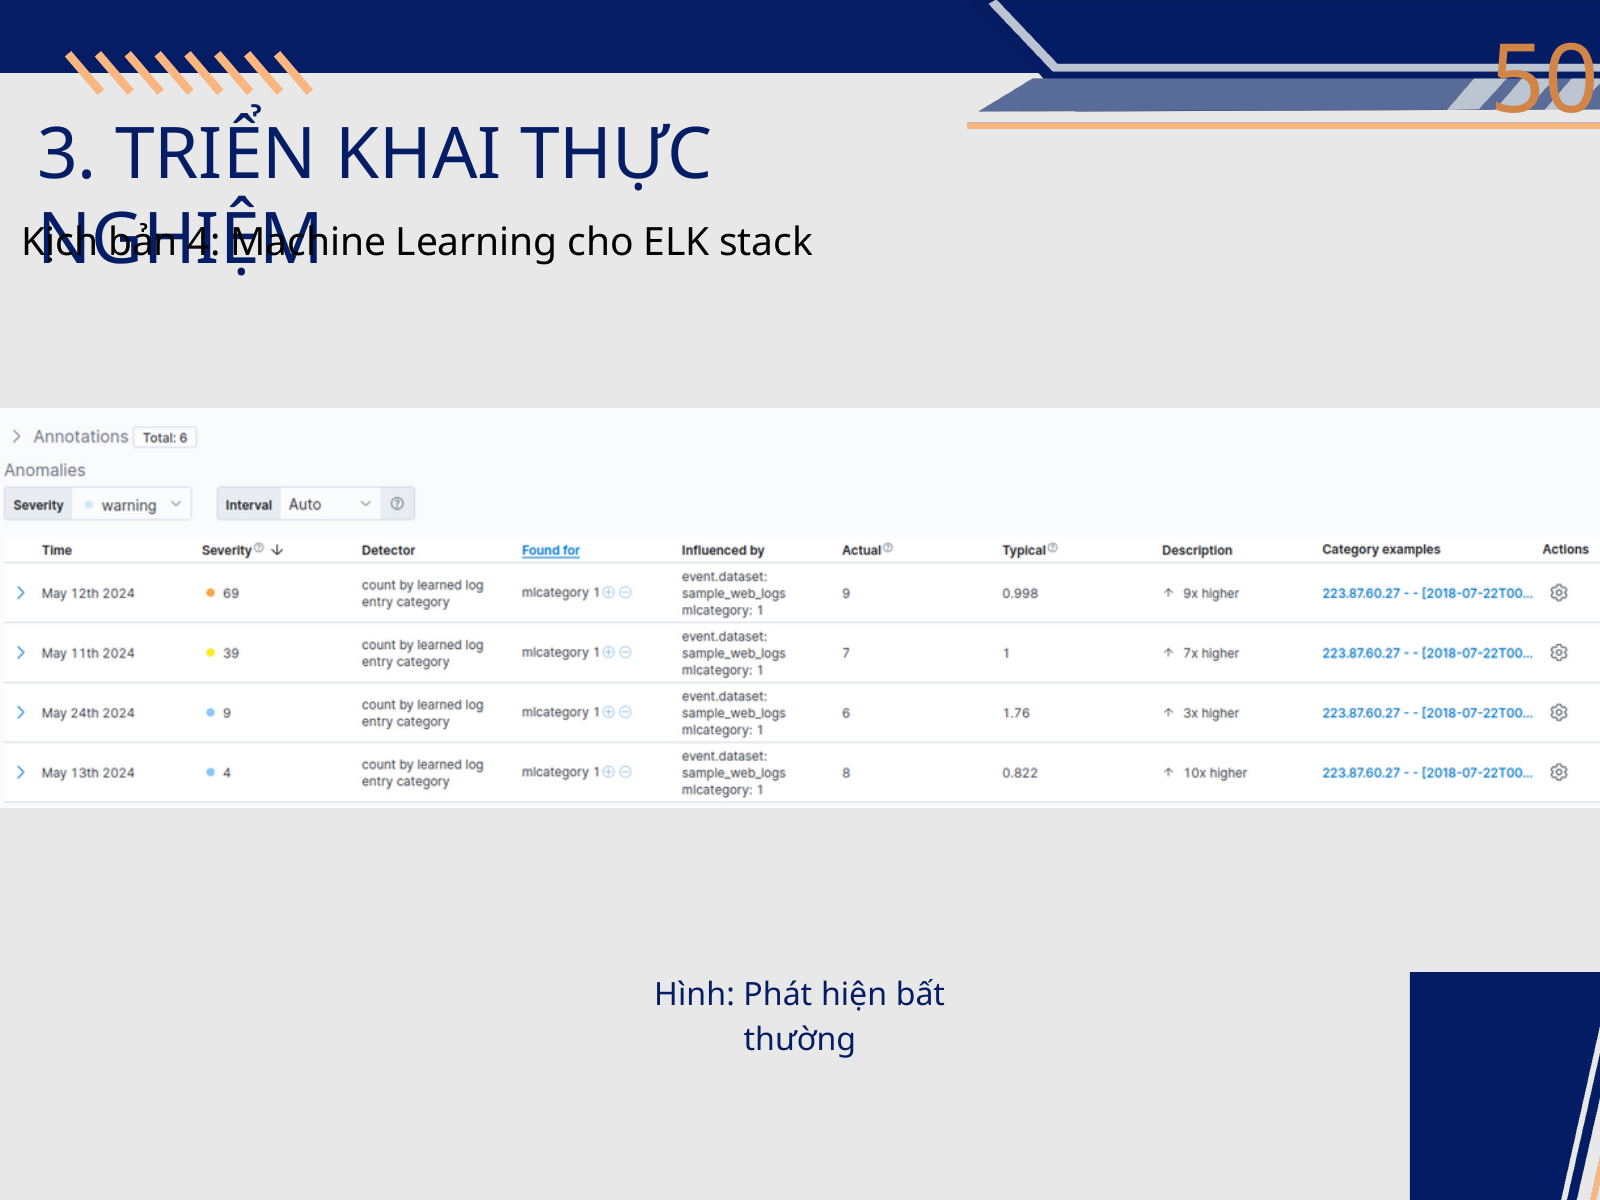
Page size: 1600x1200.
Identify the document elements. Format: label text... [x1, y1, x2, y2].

text_box 3. TRIỂN KHAI THỰC NGHIỆM [37, 140, 1009, 209]
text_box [0, 0, 1600, 129]
text_box [1409, 972, 1600, 1200]
text_box Hình: Phát hiện bất thường [609, 966, 991, 1057]
text_box Kịch bản 4: Machine Learning cho ELK stack [21, 209, 1350, 264]
text_box [0, 408, 1600, 808]
text_box 3. TRIỂN KHAI THỰC NGHIỆM [37, 264, 1009, 278]
